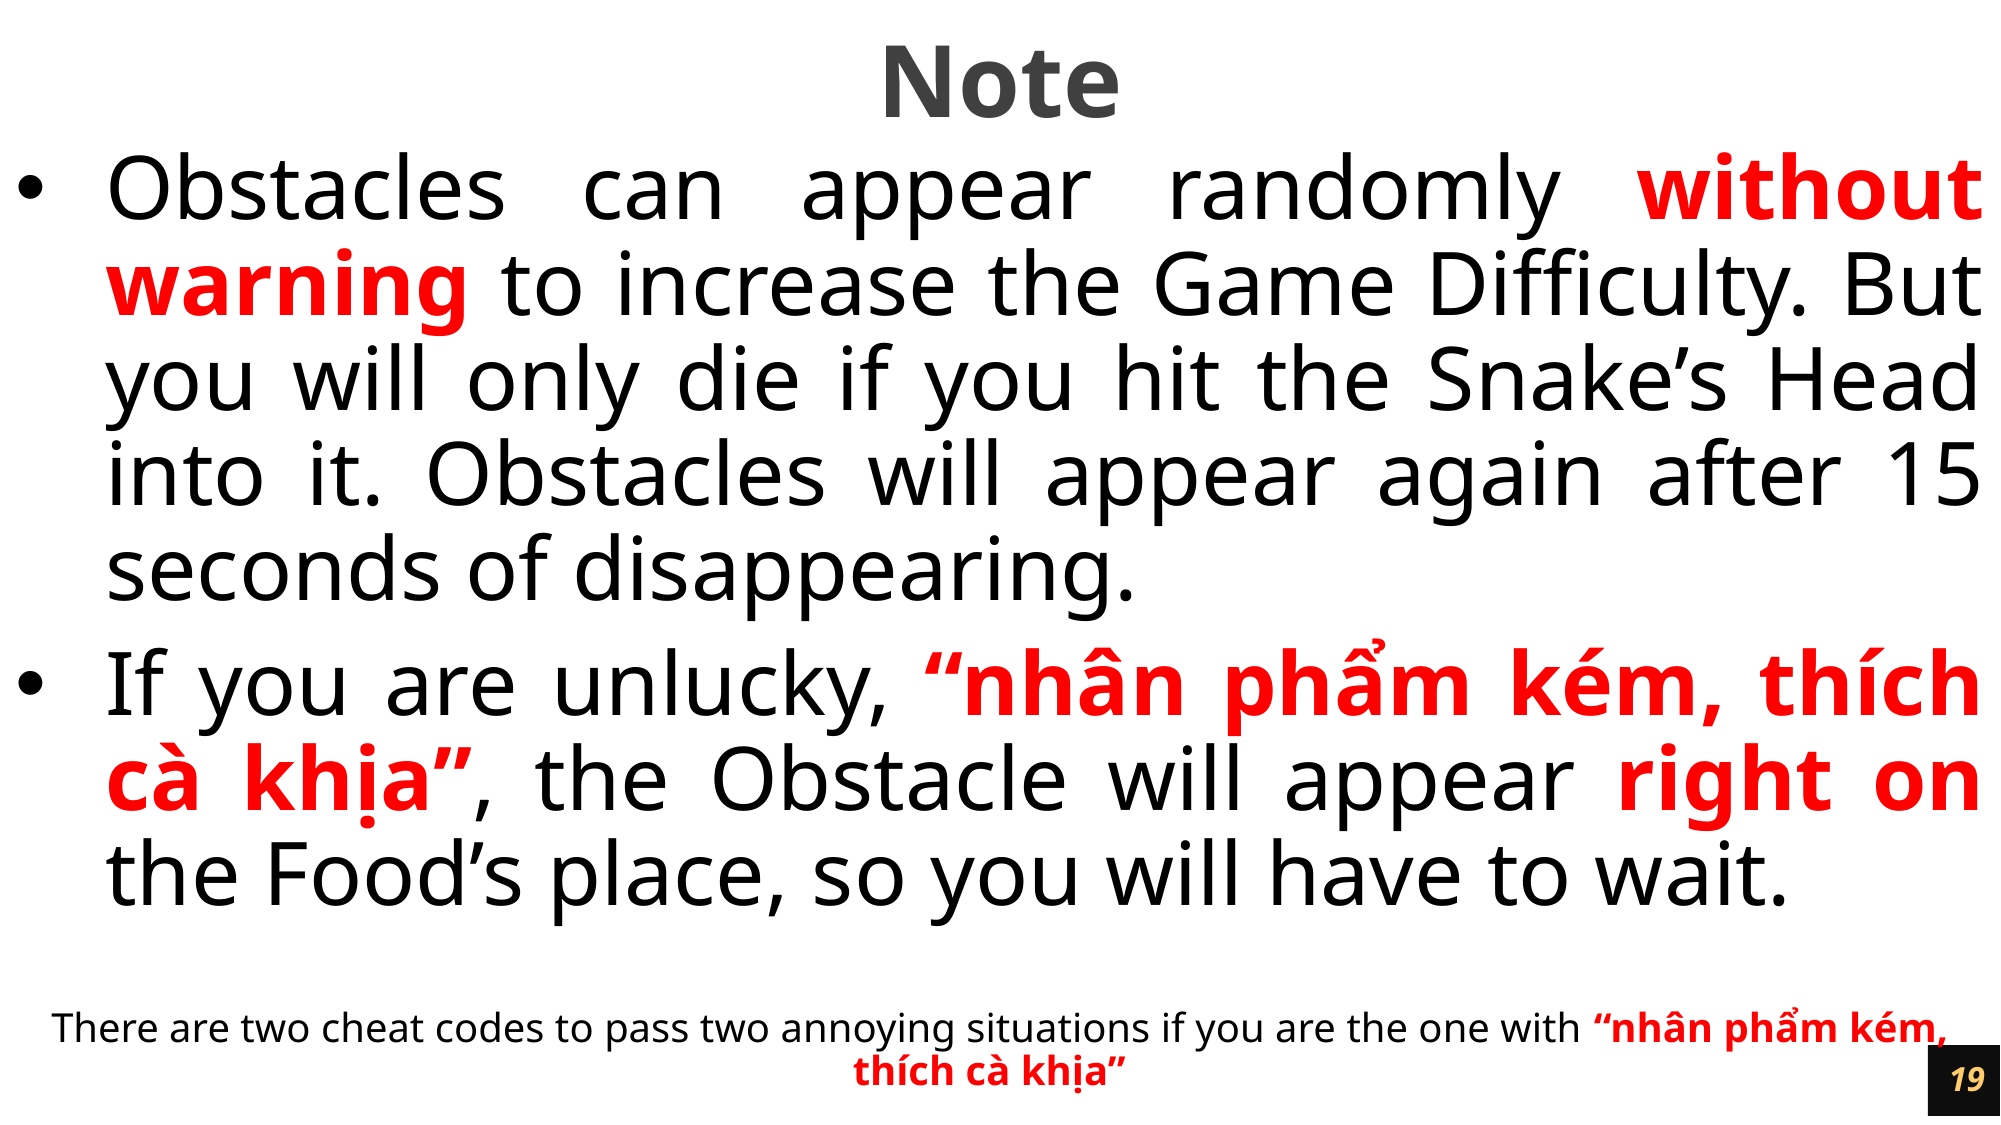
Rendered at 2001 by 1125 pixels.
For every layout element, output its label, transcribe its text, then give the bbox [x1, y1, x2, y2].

text_box Note [0, 1, 2000, 136]
text_box Obstacles can appear randomly without warning to increase the Game Difficulty. But you will only die if you hit the Snake’s Head into it. Obstacles will appear again after 15 seconds of disappearing. If you are unlucky, “nhân phẩm kém, thích cà khịa”, the Obstacle will appear right on the Food’s place, so you will have to wait. There are two cheat codes to pass two annoying situations if you are the one with “nhân phẩm kém, thích cà khịa” [0, 136, 2000, 1116]
